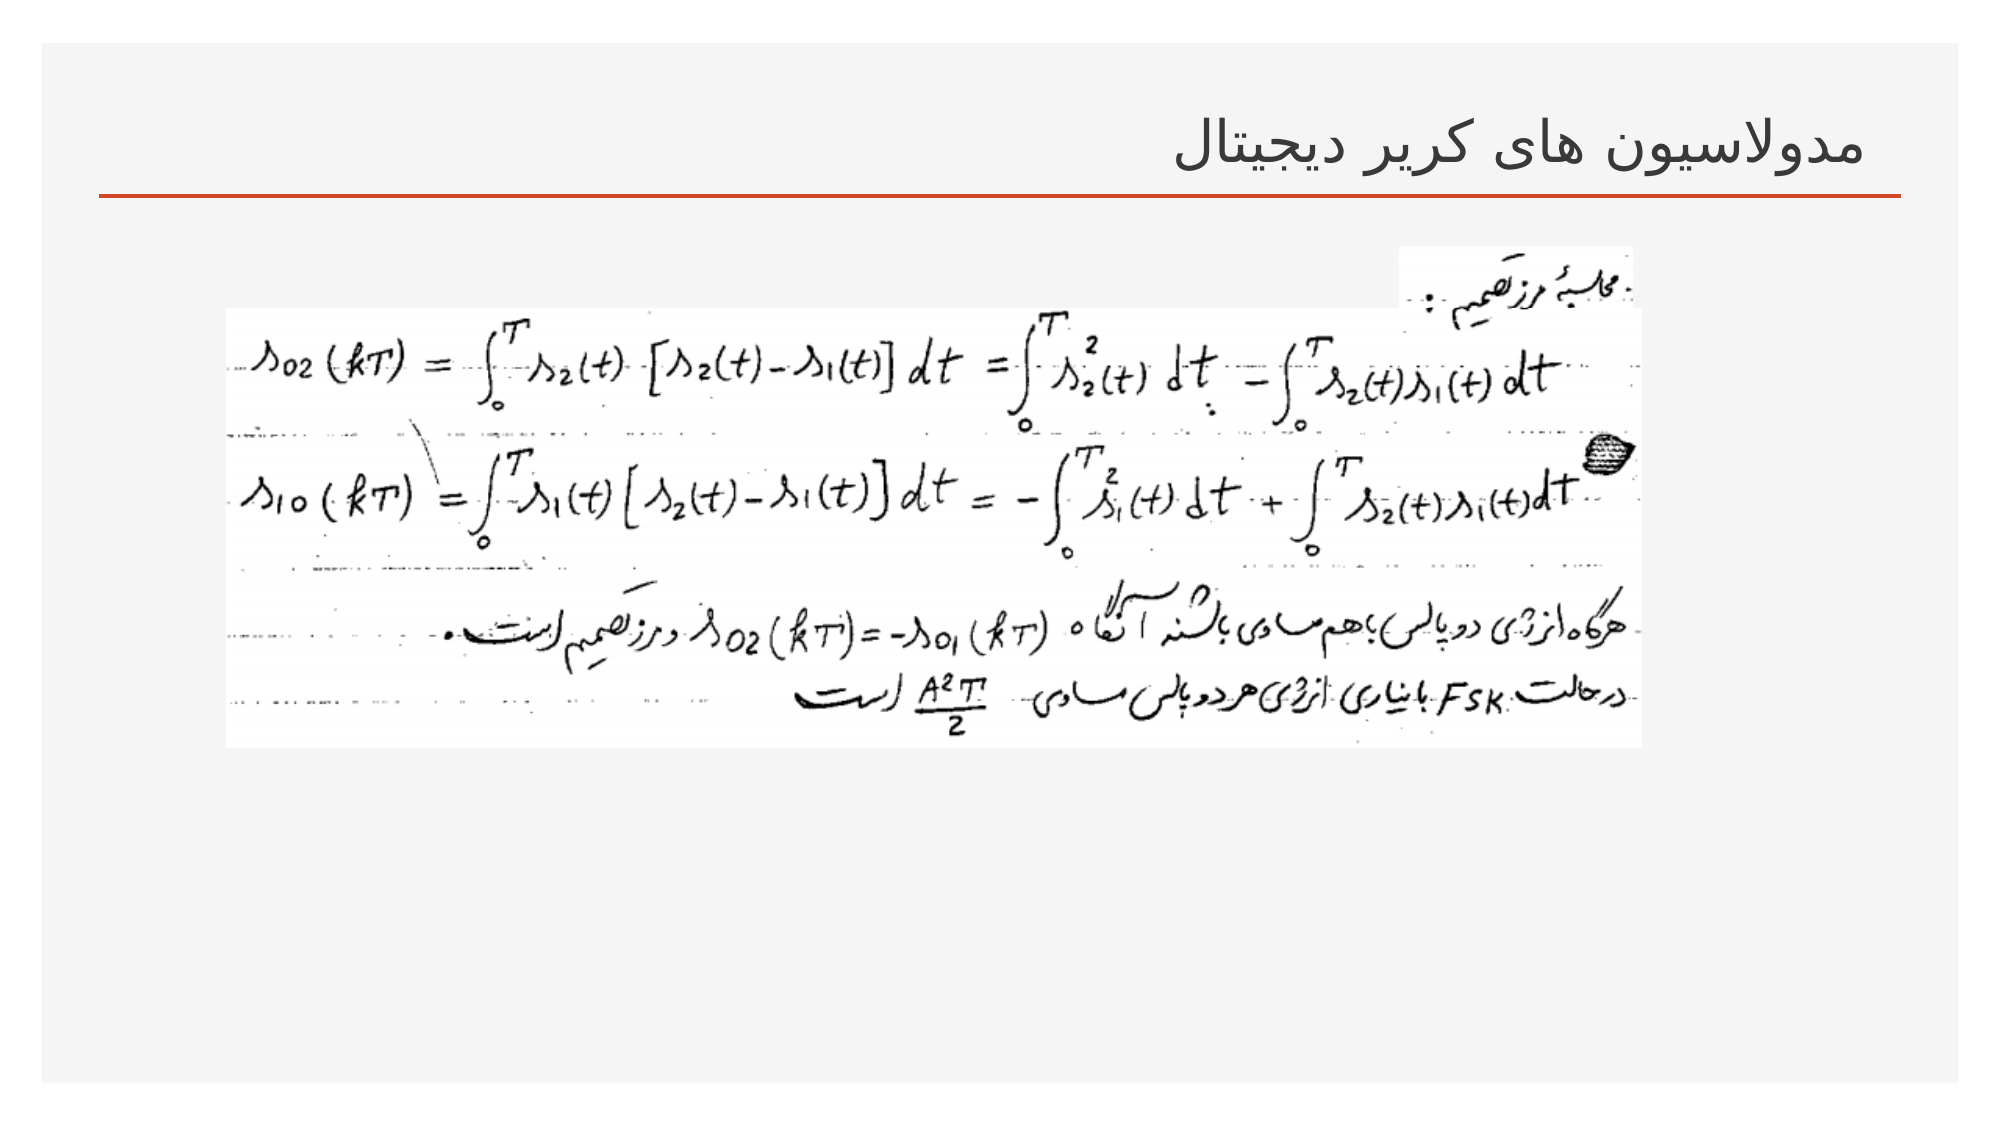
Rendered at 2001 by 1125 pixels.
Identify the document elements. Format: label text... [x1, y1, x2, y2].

title مدولاسیون های کریر دیجیتال [754, 77, 1883, 182]
picture [226, 246, 1642, 748]
